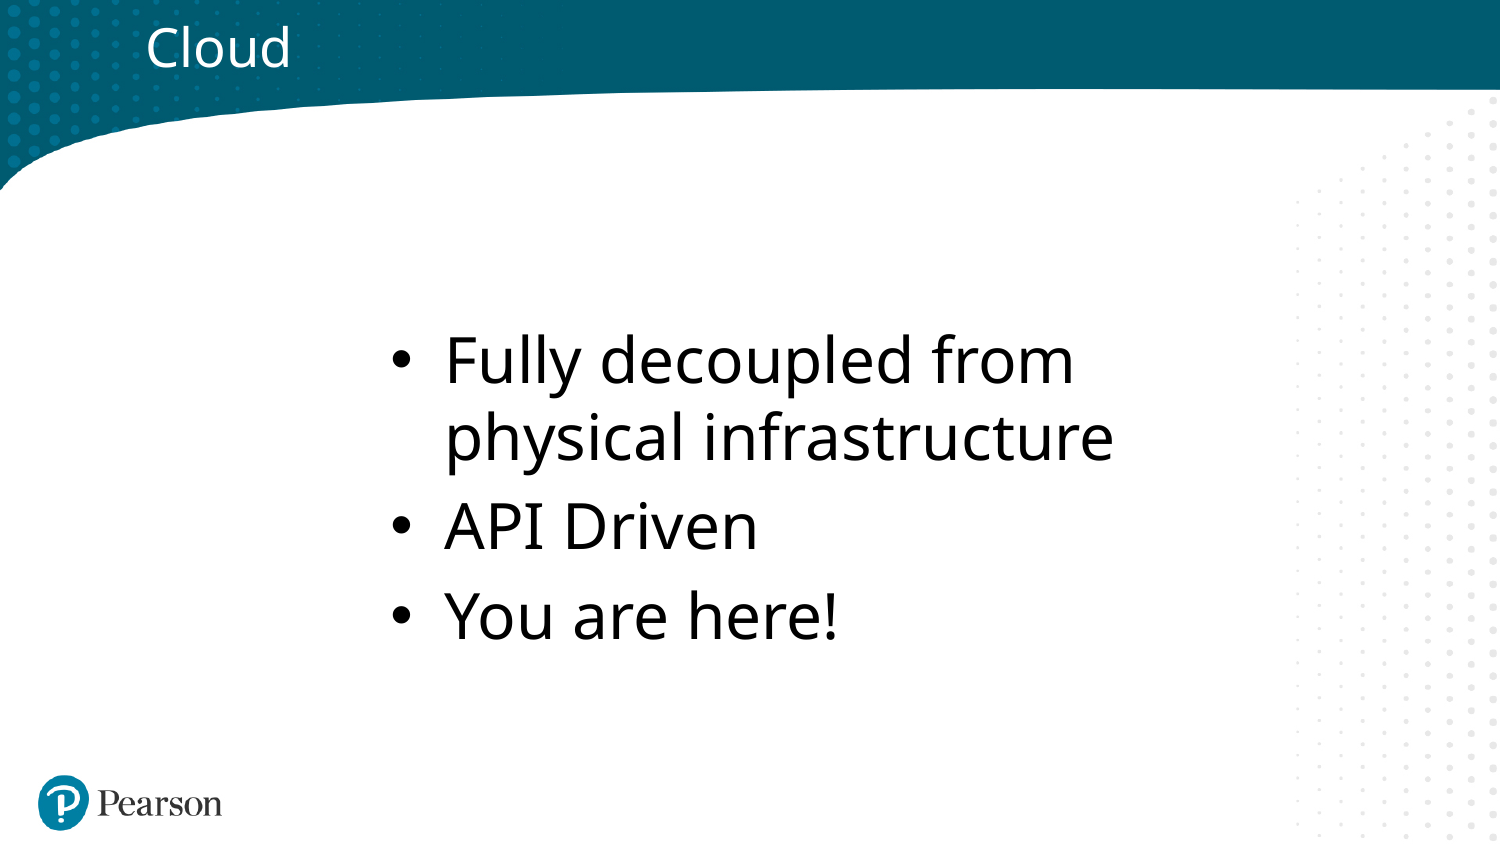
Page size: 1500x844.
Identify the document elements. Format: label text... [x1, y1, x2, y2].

title Cloud [130, 6, 1369, 98]
list Fully decoupled from physical infrastructure API Driven You are here! [375, 312, 1350, 664]
picture [0, 90, 1500, 844]
